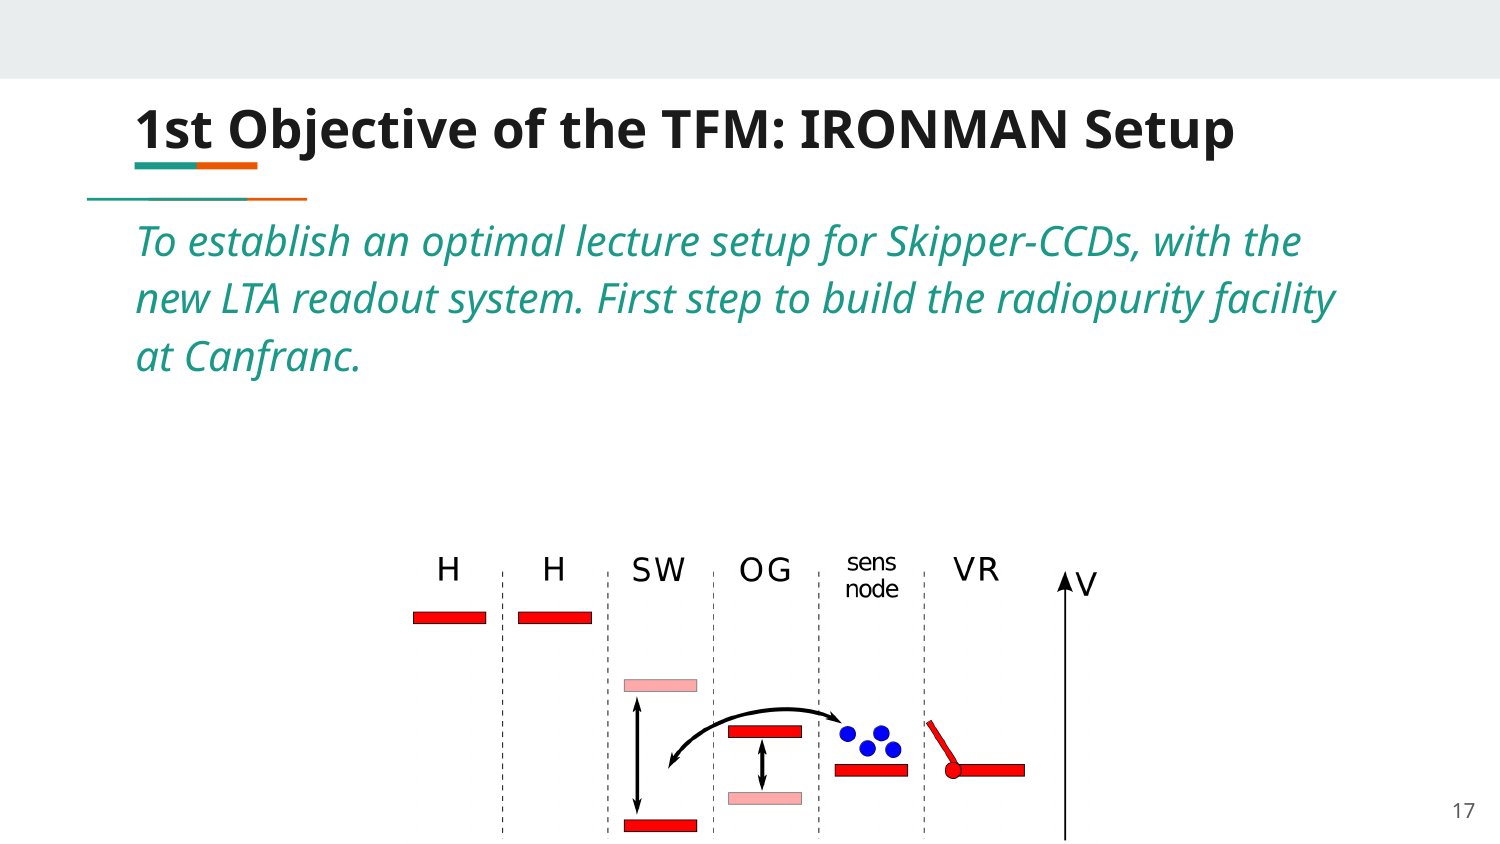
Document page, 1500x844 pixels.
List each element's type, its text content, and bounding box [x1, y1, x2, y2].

slide_number 17 [1400, 779, 1491, 844]
title 1st Objective of the TFM: IRONMAN Setup [119, 80, 1381, 169]
text_box To establish an optimal lecture setup for Skipper-CCDs, with the new LTA readout system. First step to build the radiopurity facility at Canfranc. [120, 191, 1385, 771]
picture [0, 0, 1500, 844]
